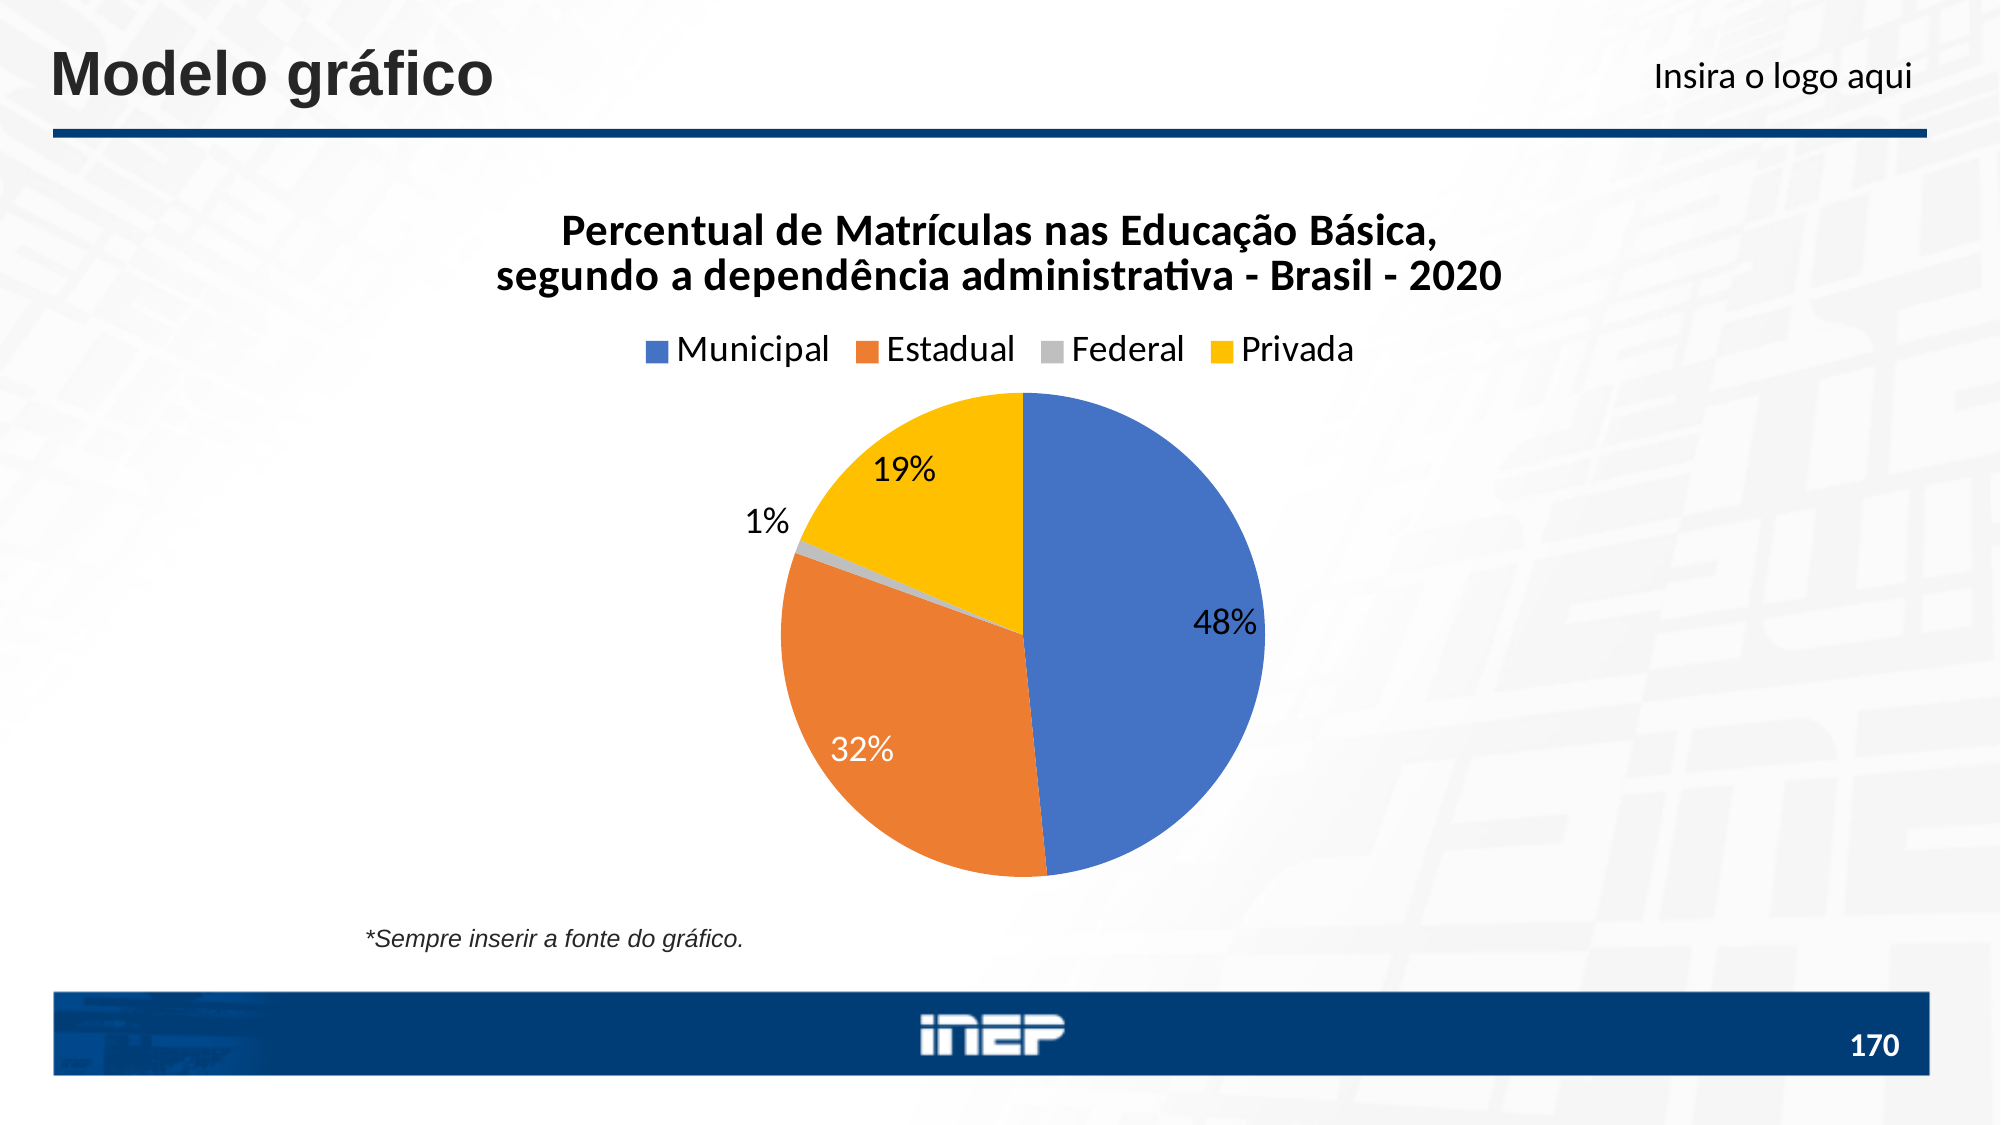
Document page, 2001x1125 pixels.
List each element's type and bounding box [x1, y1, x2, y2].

slide_number [1464, 1013, 1915, 1074]
chart [350, 175, 1650, 892]
text_box [35, 25, 902, 115]
text_box [350, 915, 1710, 960]
picture [0, 0, 2001, 1125]
text_box [1625, 43, 1928, 103]
